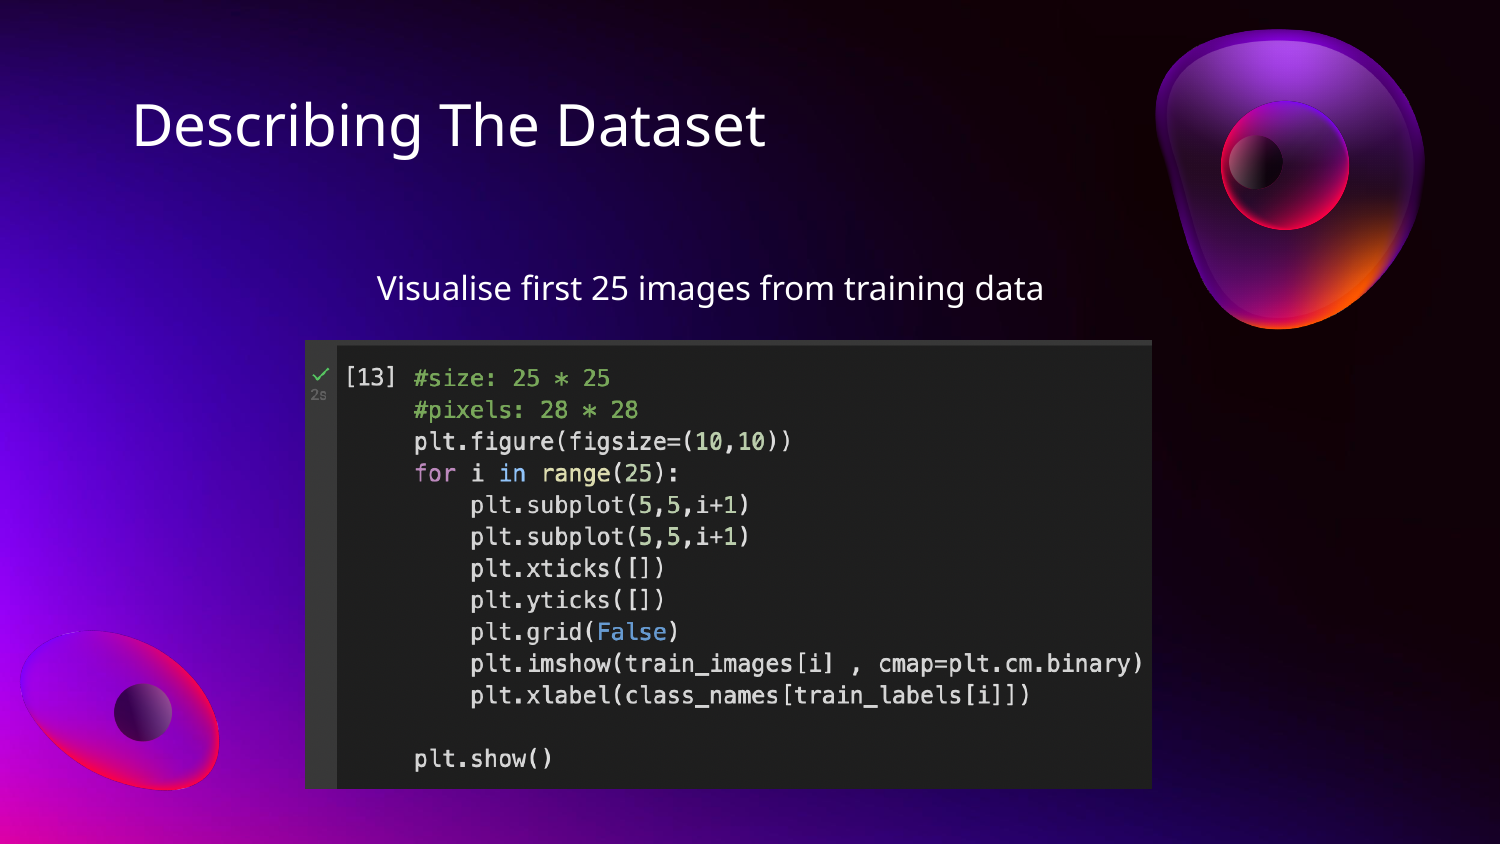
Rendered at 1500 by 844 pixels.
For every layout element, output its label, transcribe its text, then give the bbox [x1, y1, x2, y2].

subtitle Visualise first 25 images from training data [189, 252, 1215, 476]
title Describing The Dataset [116, 72, 1384, 167]
picture [0, 0, 1500, 844]
